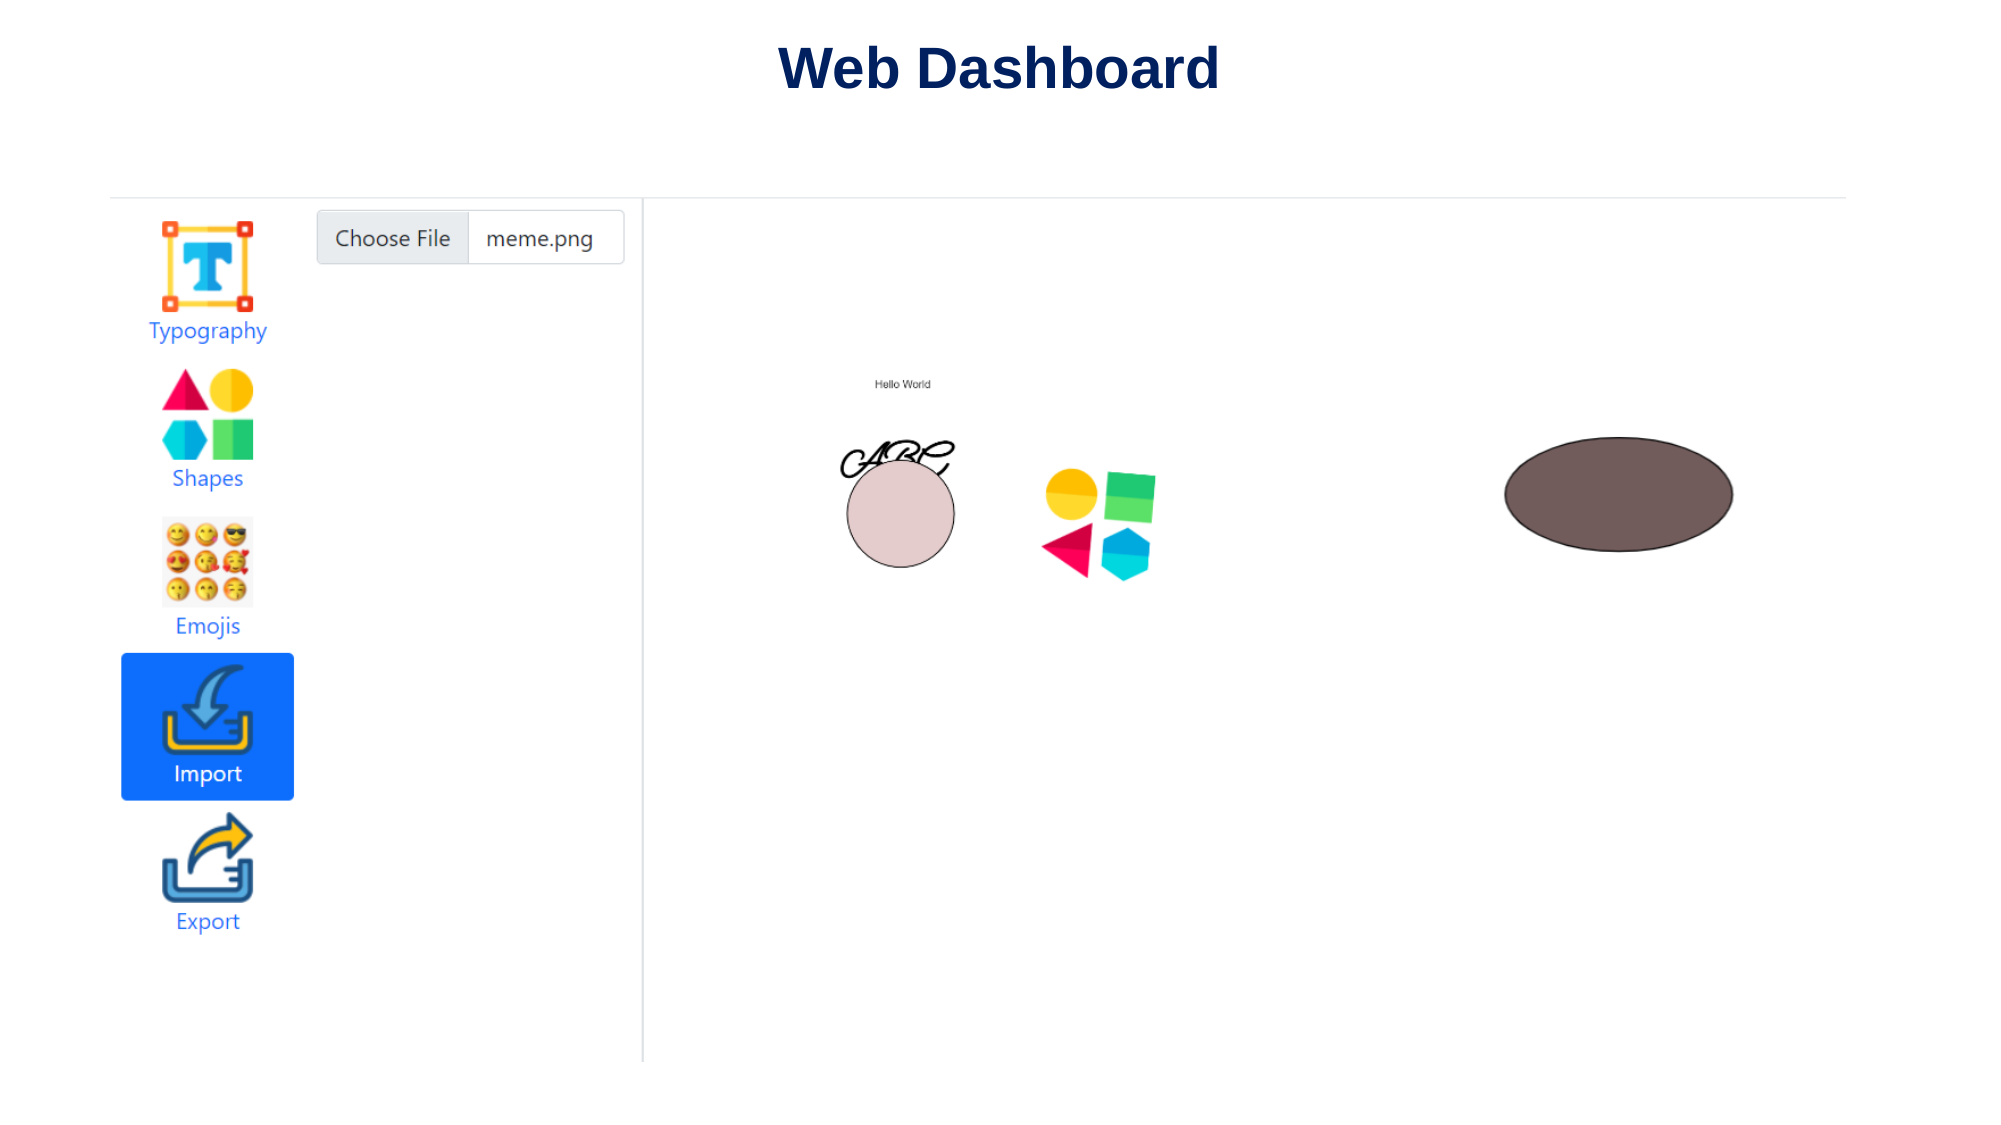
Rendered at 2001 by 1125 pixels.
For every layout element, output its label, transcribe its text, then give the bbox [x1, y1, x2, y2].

text_box Web Dashboard [584, 0, 1416, 134]
picture [109, 135, 1846, 1062]
